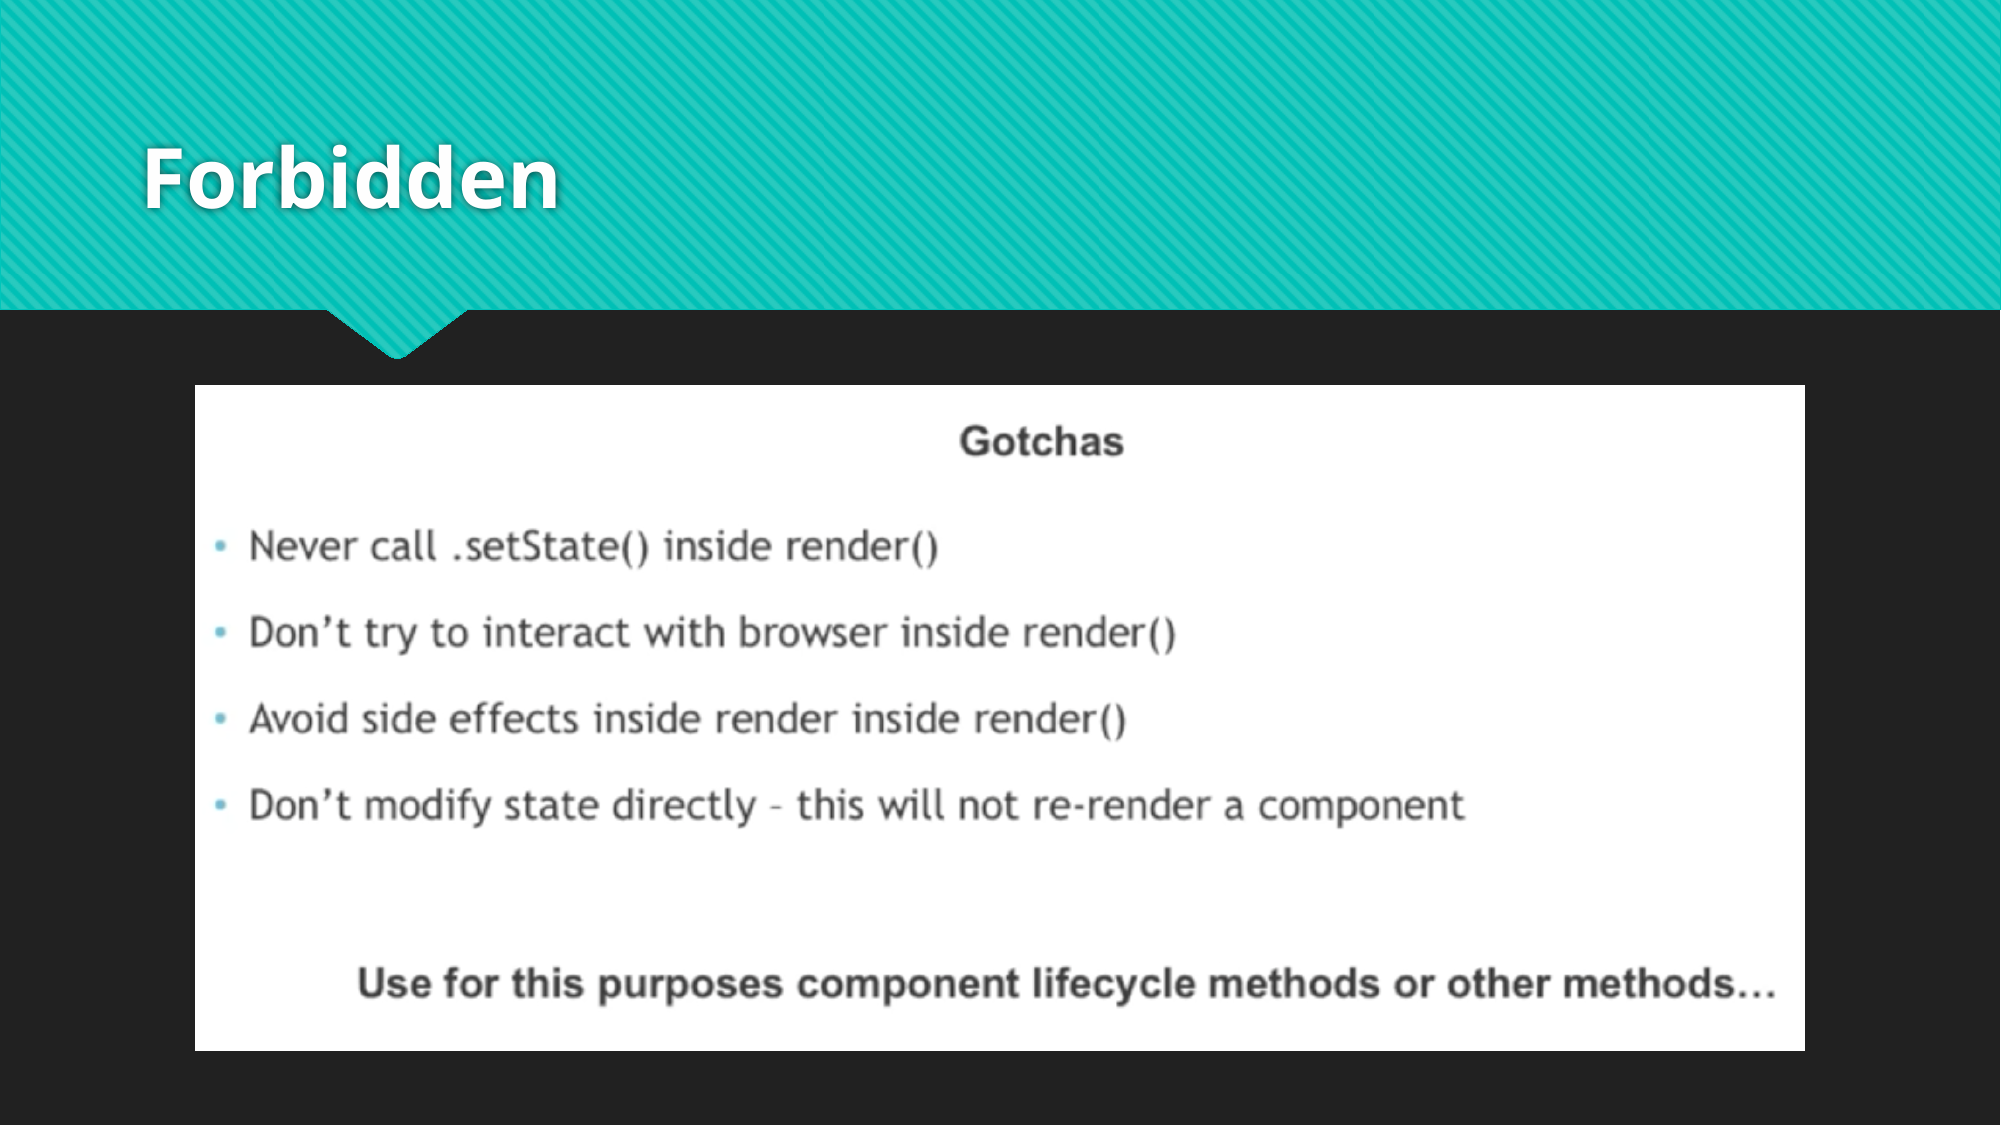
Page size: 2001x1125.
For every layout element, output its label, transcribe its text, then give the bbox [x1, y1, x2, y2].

title Forbidden [132, 72, 1868, 234]
picture [1, 0, 2000, 358]
picture [195, 385, 1805, 1051]
